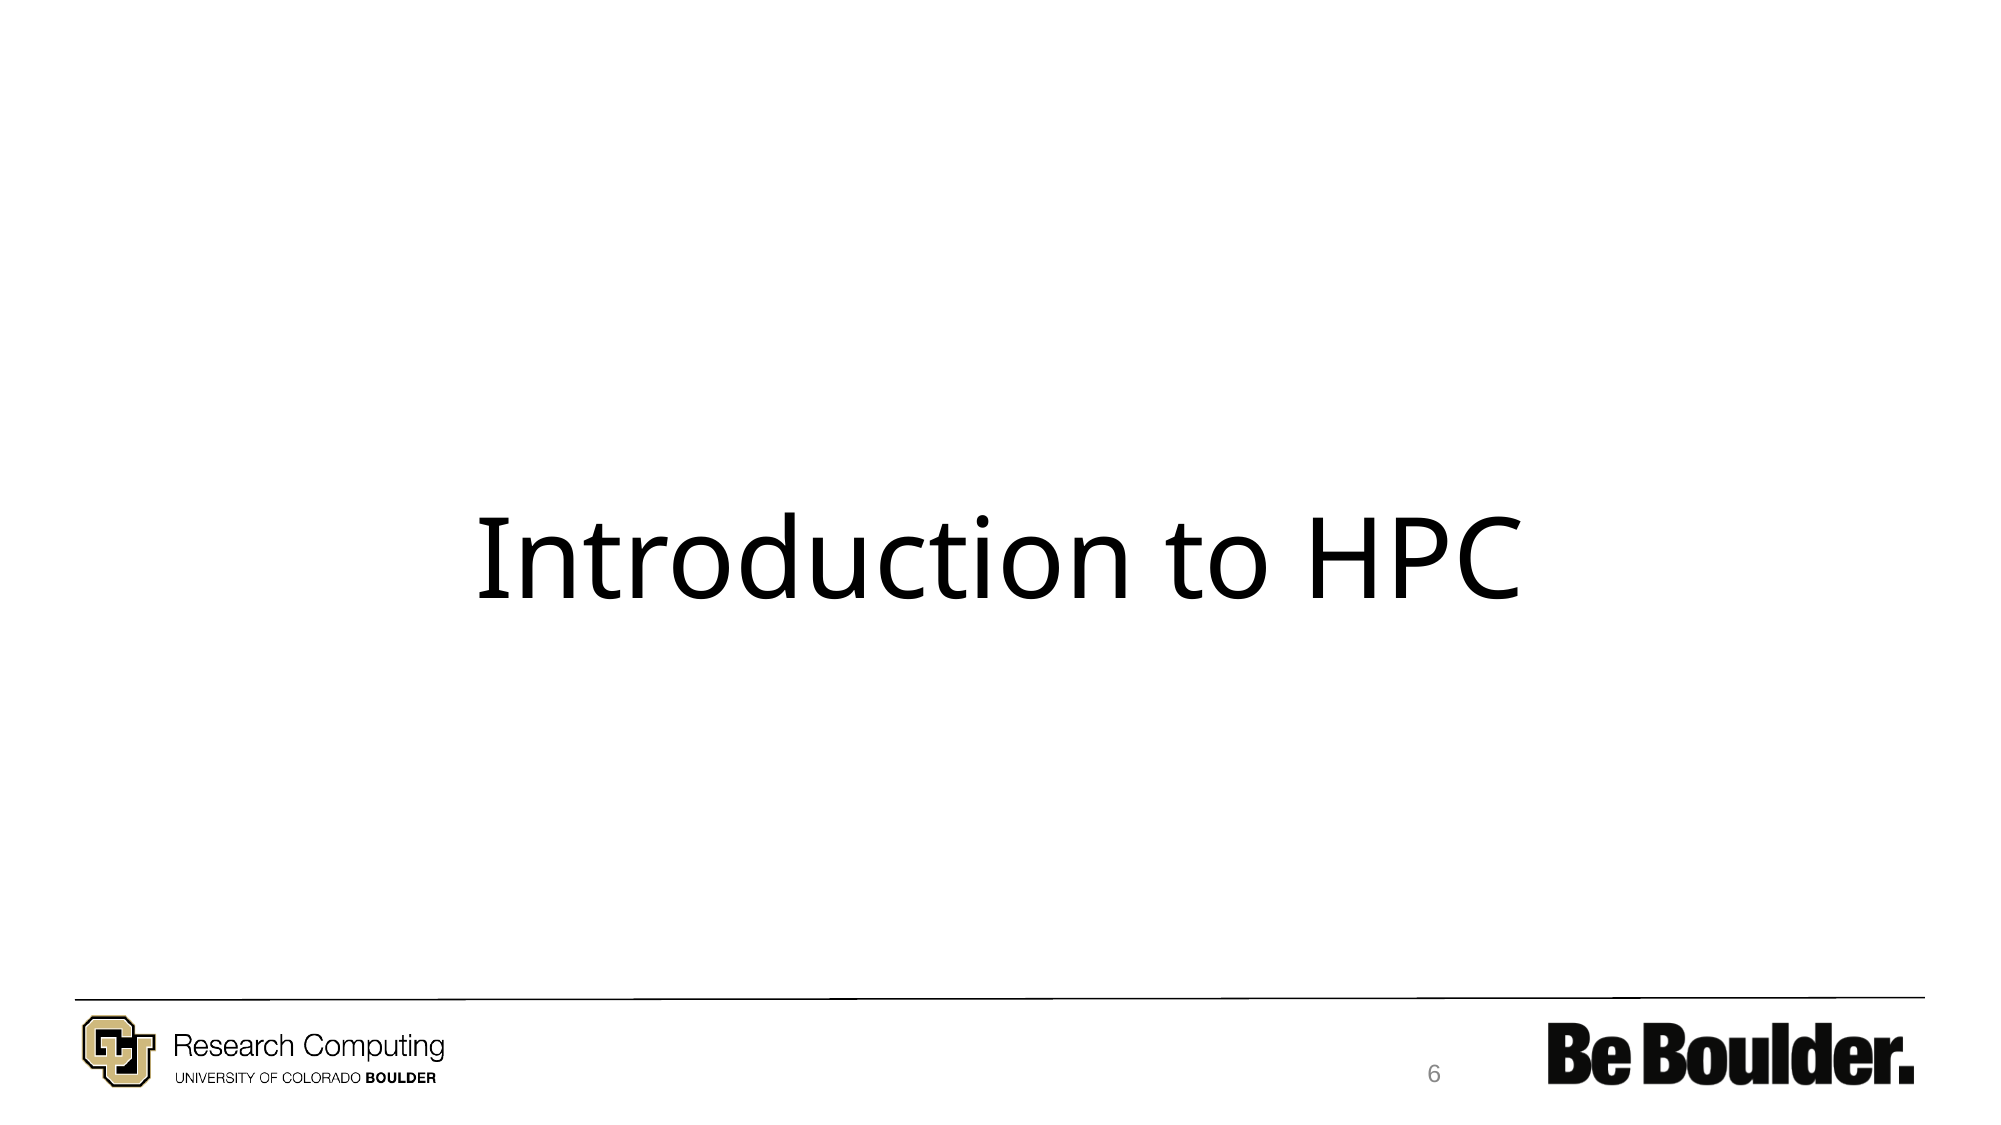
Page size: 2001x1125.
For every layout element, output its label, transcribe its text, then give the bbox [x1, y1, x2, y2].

title Introduction to HPC [137, 453, 1863, 672]
slide_number 6 [1412, 1042, 1525, 1103]
picture [81, 1015, 444, 1088]
picture [1524, 1015, 1938, 1088]
